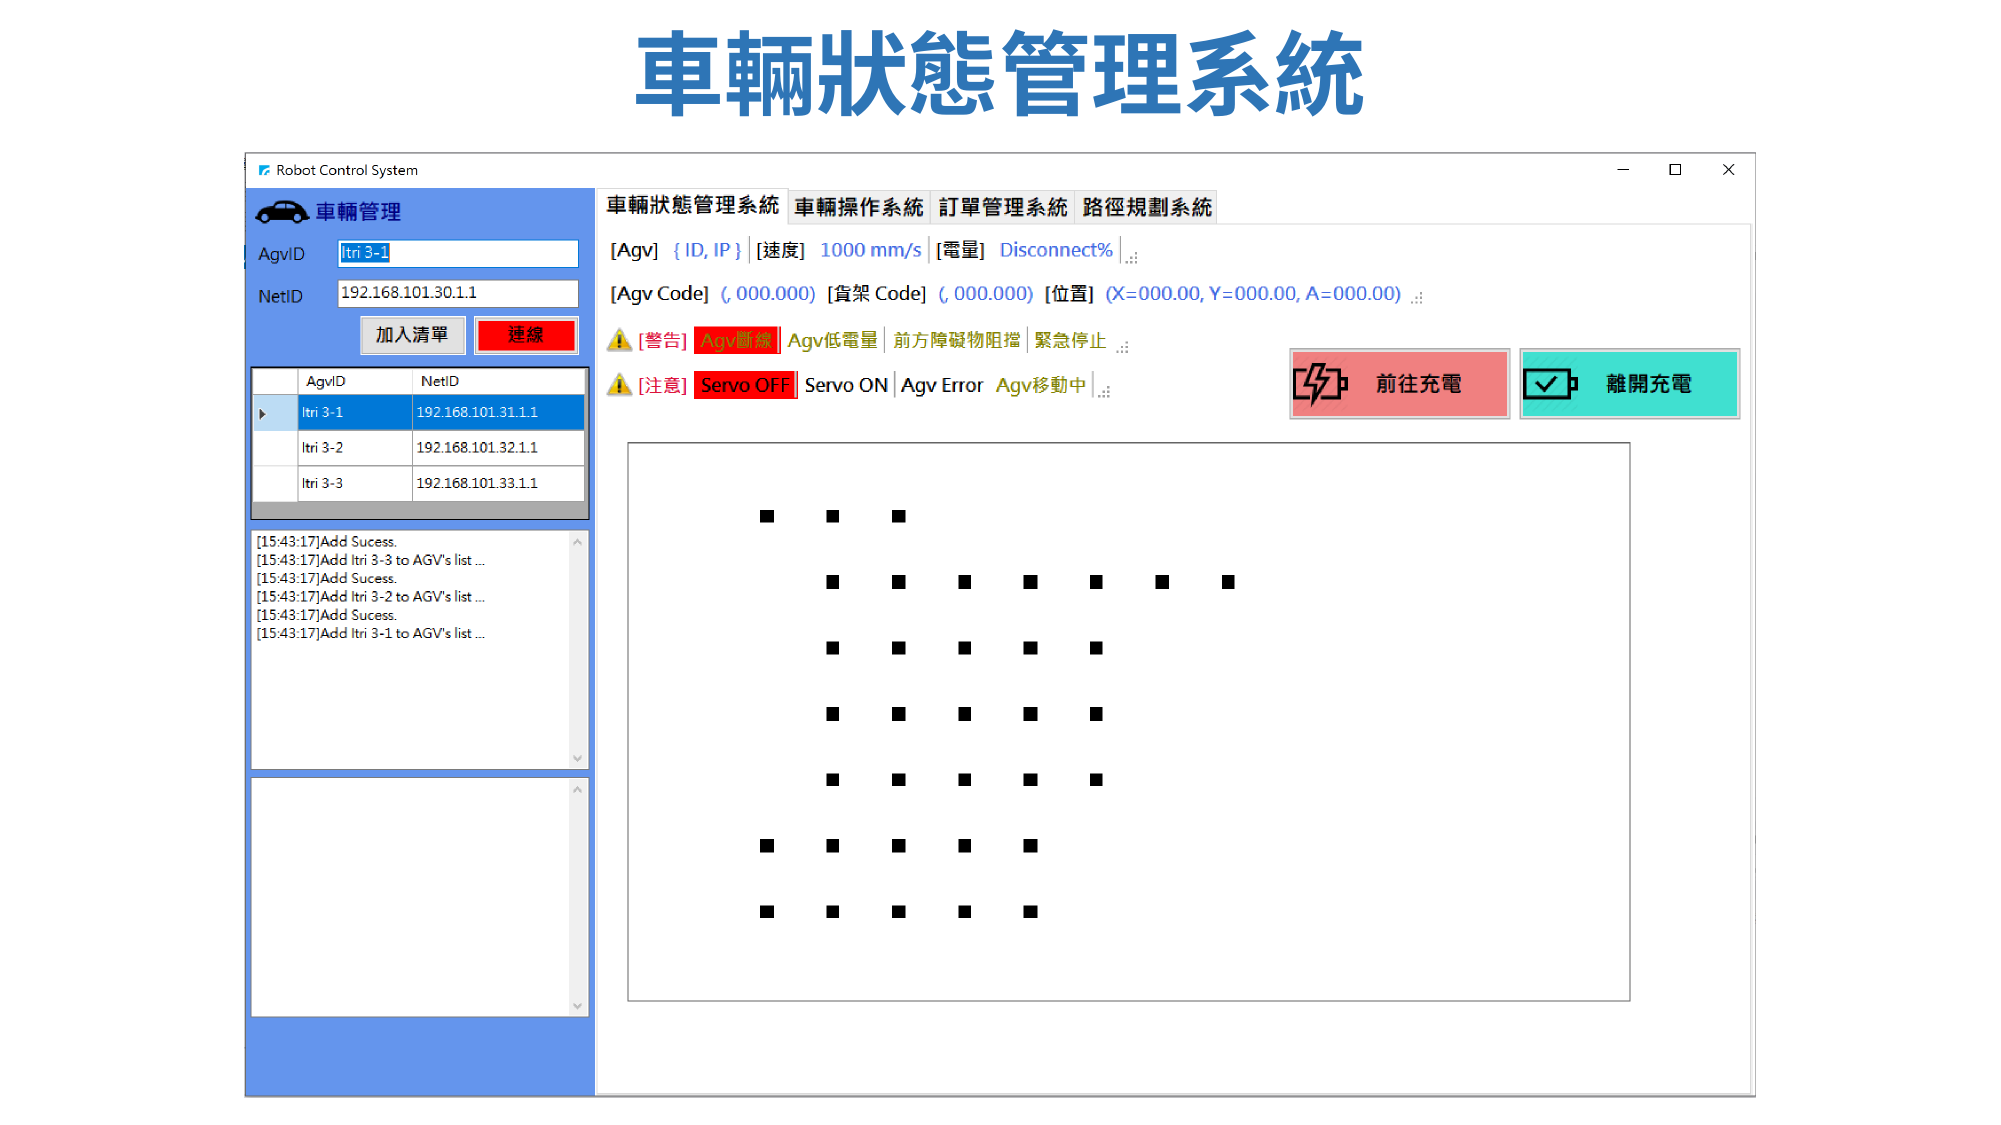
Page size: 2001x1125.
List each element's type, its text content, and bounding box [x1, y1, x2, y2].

title 車輛狀態管理系統 [137, 9, 1863, 149]
picture [243, 152, 1756, 1098]
